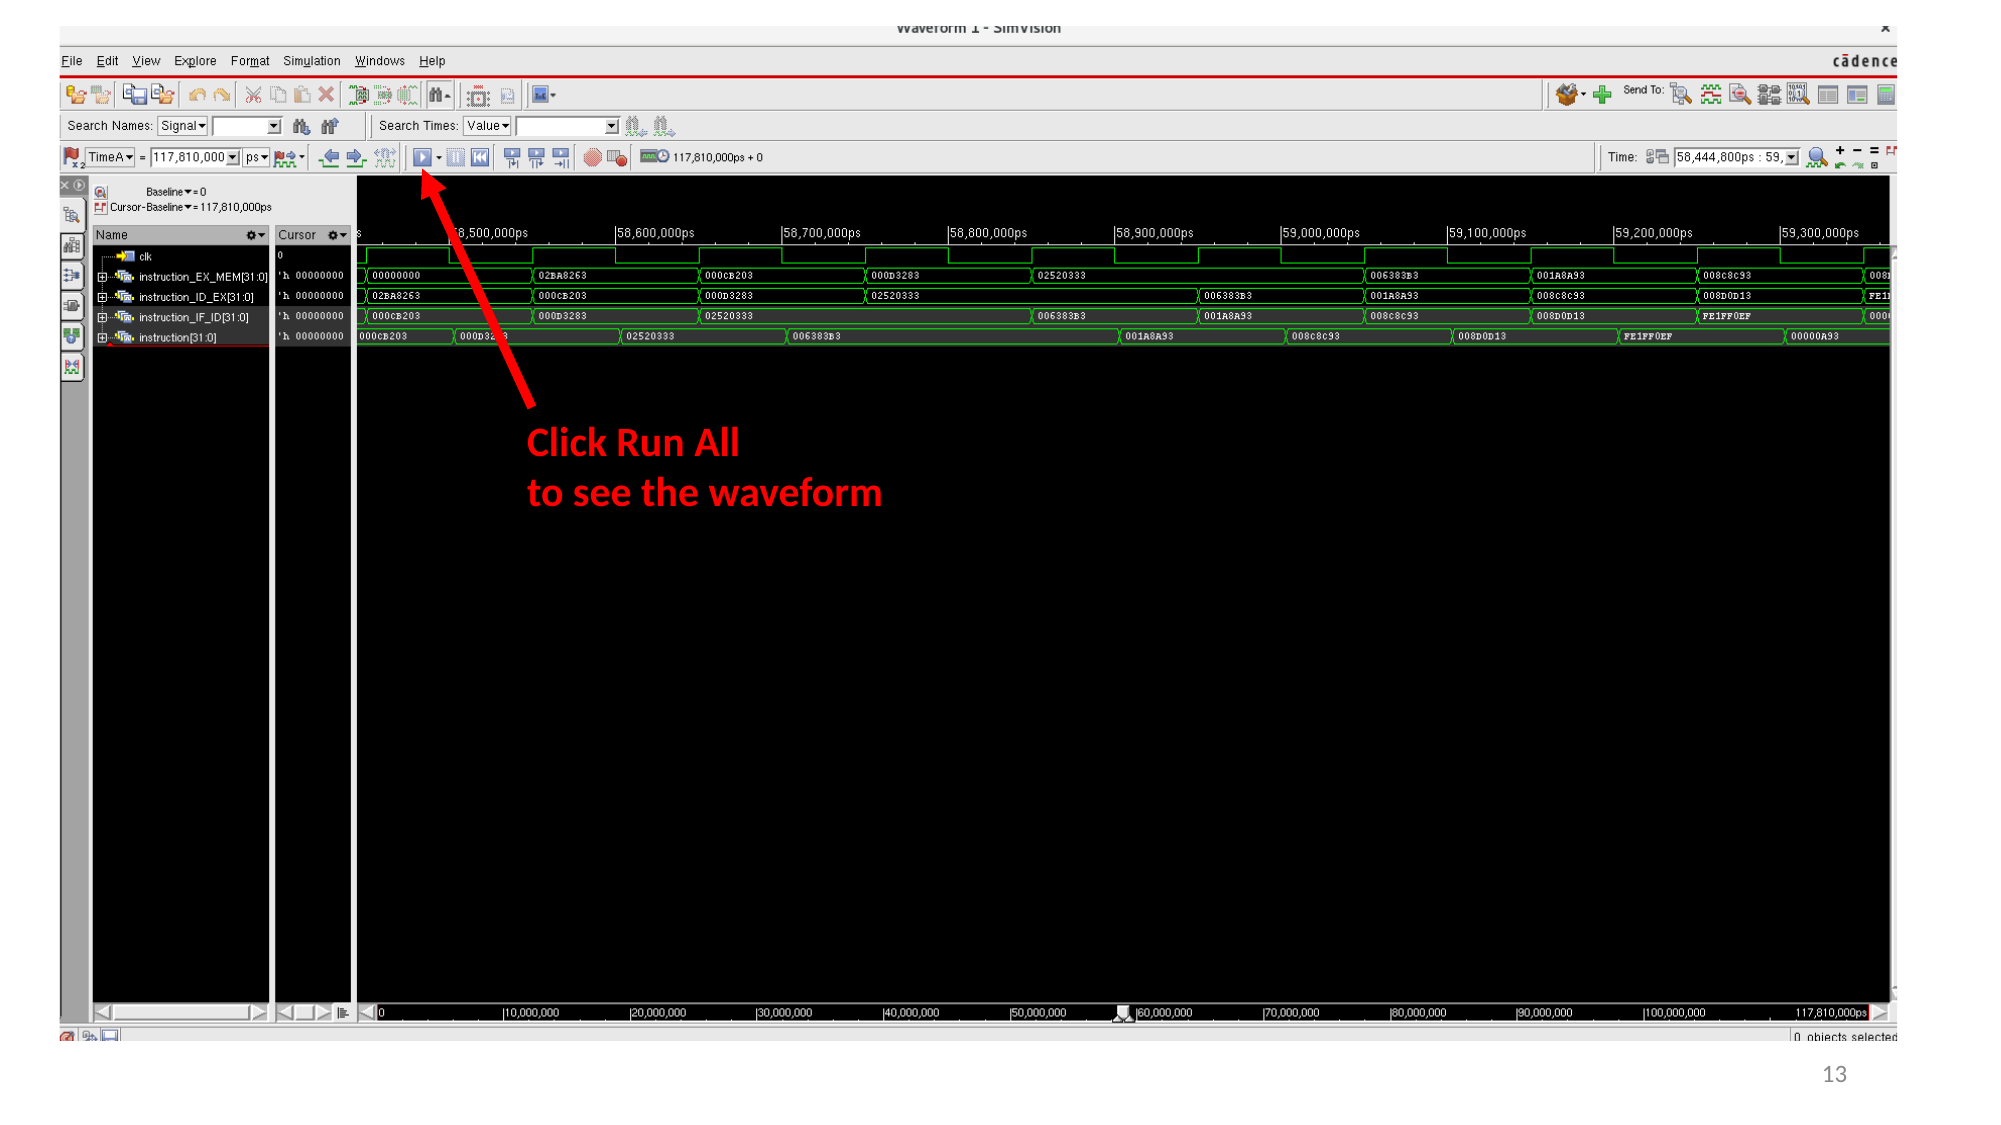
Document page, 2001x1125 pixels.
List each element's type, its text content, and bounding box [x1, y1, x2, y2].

picture [59, 25, 1898, 1042]
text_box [421, 168, 533, 408]
slide_number 13 [1412, 1050, 1863, 1103]
